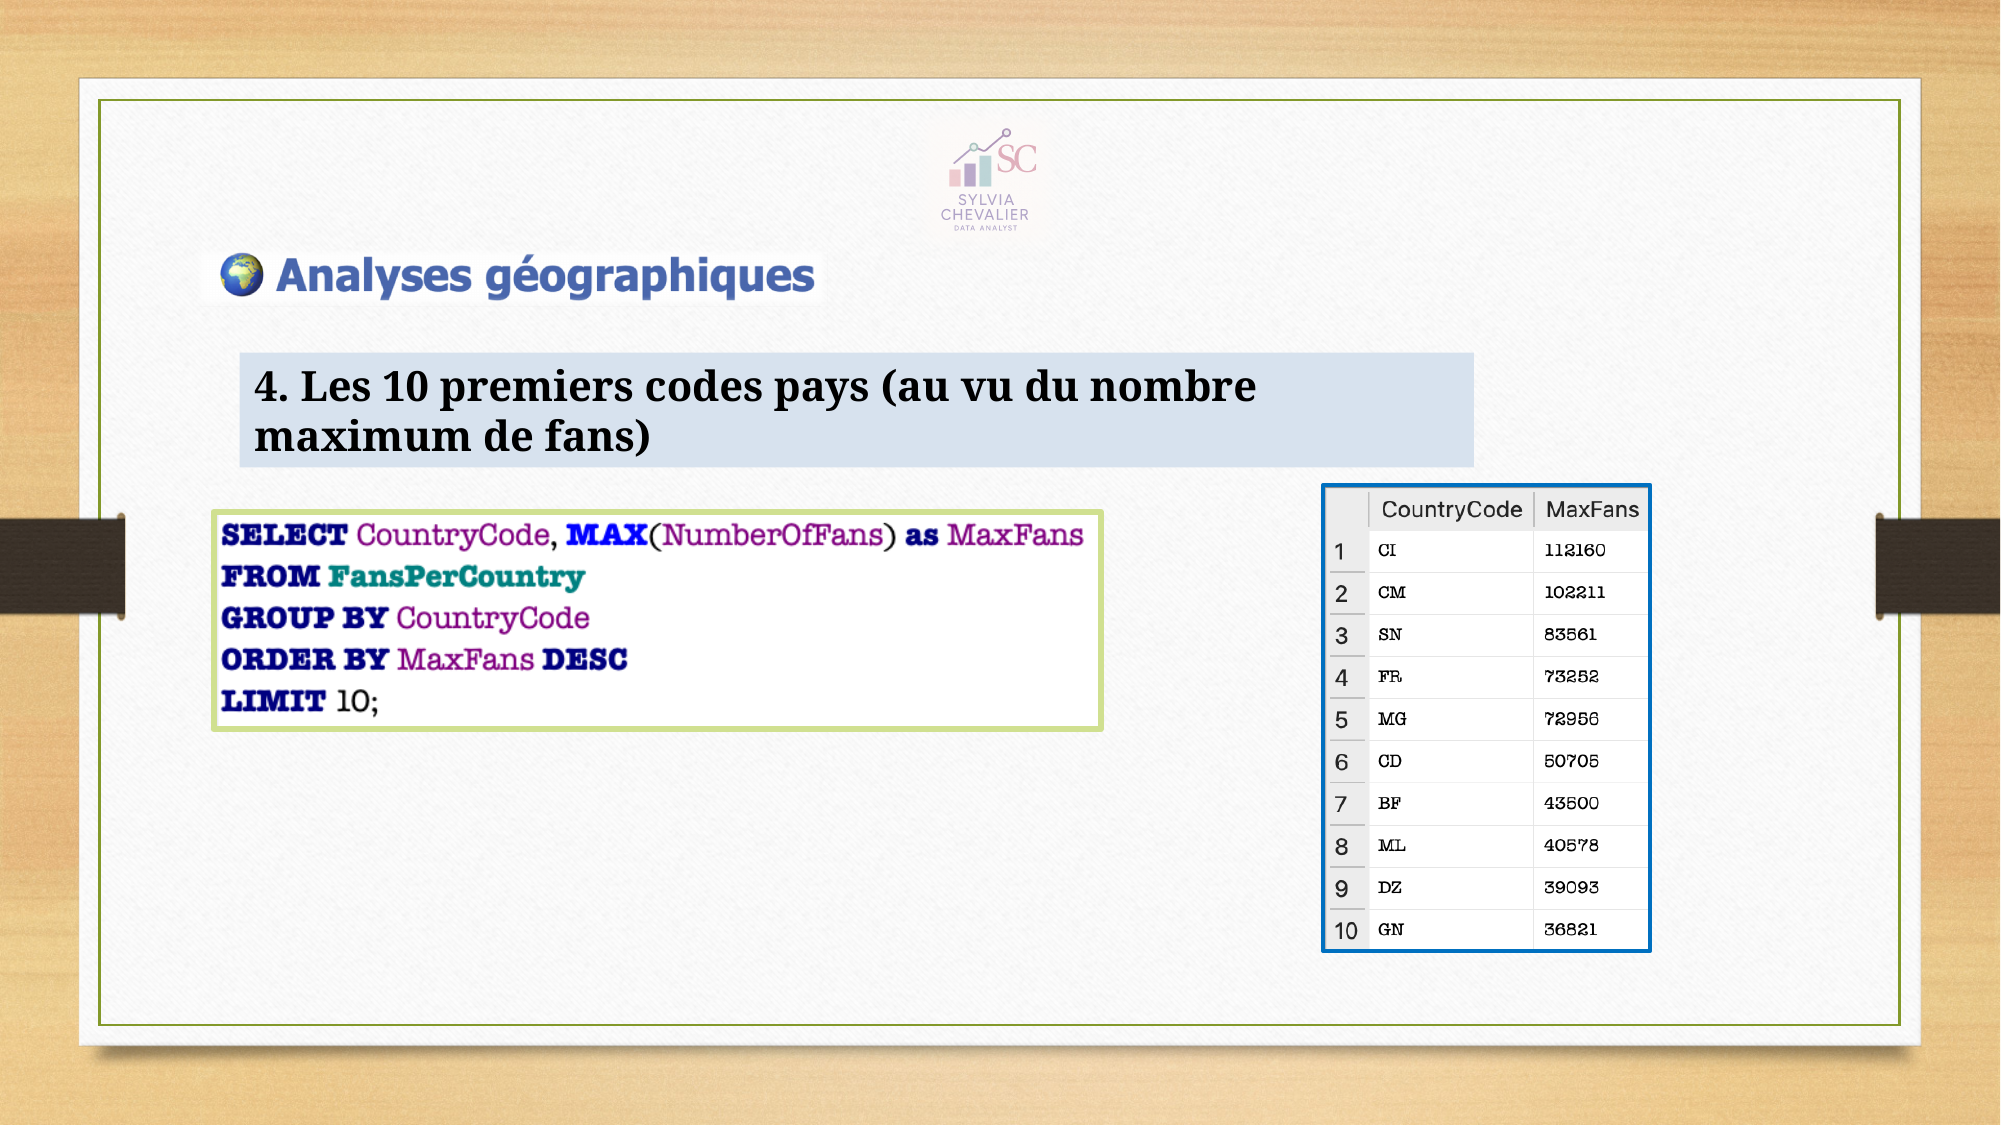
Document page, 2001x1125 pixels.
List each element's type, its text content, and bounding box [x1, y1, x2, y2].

text_box 4. Les 10 premiers codes pays (au vu du nombre maximum de fans) [239, 352, 1474, 468]
picture [0, 0, 2001, 1125]
